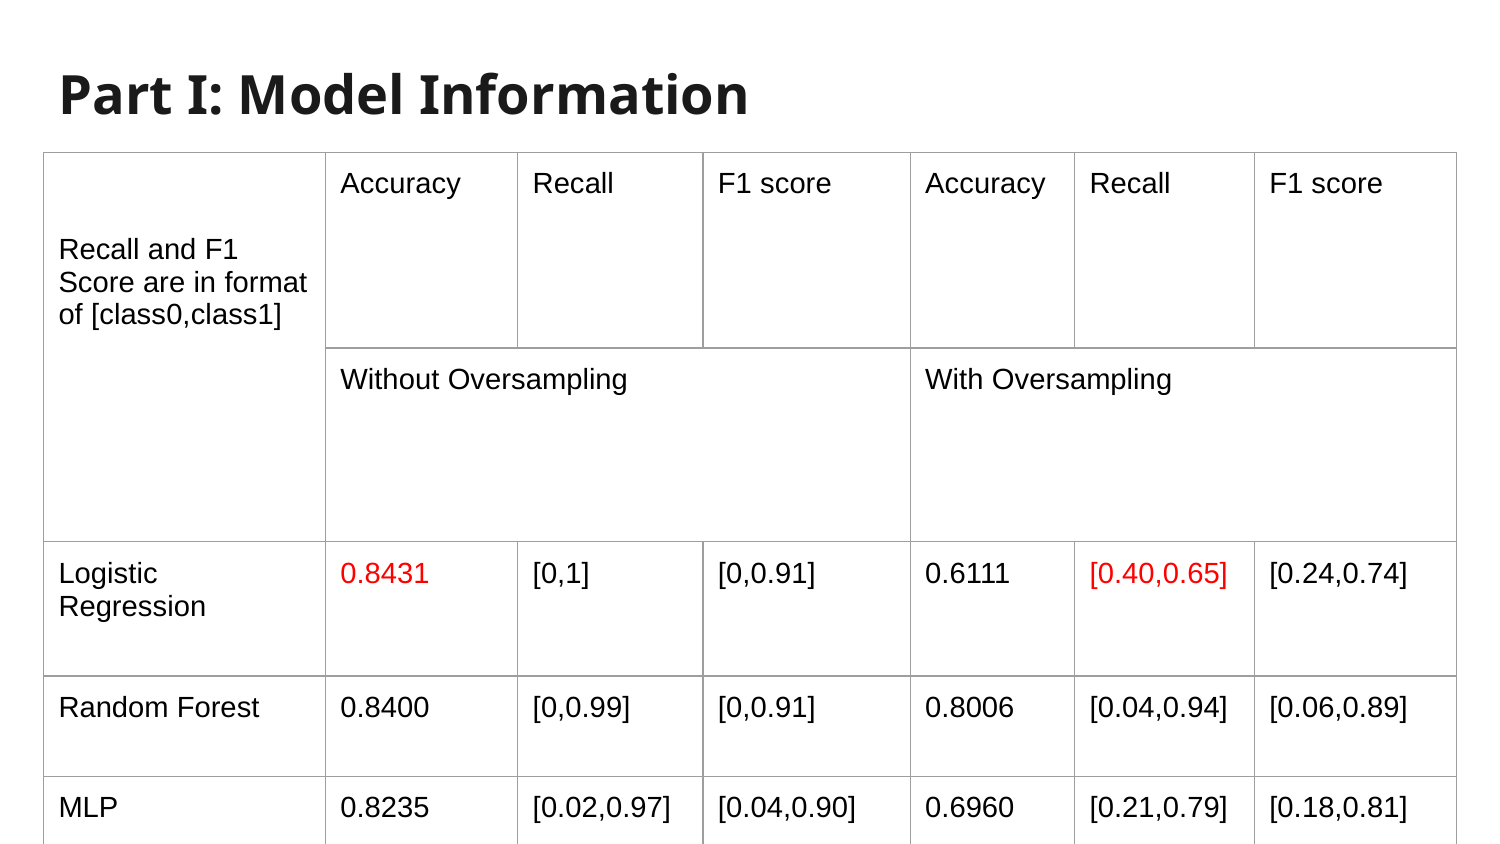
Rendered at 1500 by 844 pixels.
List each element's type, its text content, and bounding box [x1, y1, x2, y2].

table_cell [0.04,0.90] [704, 777, 910, 844]
table_cell Random Forest [44, 677, 325, 776]
table_cell [0.18,0.81] [1255, 777, 1456, 844]
table_cell [0,1] [518, 542, 702, 675]
table_cell [0,0.91] [704, 677, 910, 776]
table_cell [0,0.91] [704, 542, 910, 675]
table_cell [0.02,0.97] [518, 777, 702, 844]
table_cell [0,0.99] [518, 677, 702, 776]
table_cell [0.21,0.79] [1075, 777, 1254, 844]
table_cell Logistic Regression [44, 542, 325, 675]
table_cell 0.6111 [911, 542, 1074, 675]
table_cell 0.8235 [326, 777, 517, 844]
table_cell 0.6960 [911, 777, 1074, 844]
table_header Recall and F1 Score are in format of [class0,class1] [44, 176, 325, 541]
table_header F1 score [1255, 153, 1456, 347]
table_cell 0.8431 [326, 542, 517, 675]
table_cell [0.06,0.89] [1255, 677, 1456, 776]
table_header Accuracy [911, 176, 1074, 347]
table_cell With Oversampling [911, 349, 1456, 541]
table_cell [0.40,0.65] [1075, 542, 1254, 675]
text_box Part I: Model Information [43, 45, 1307, 176]
table_cell [0.04,0.94] [1075, 677, 1254, 776]
table_cell 0.8006 [911, 677, 1074, 776]
table_cell 0.8400 [326, 677, 517, 776]
table_cell Without Oversampling [326, 349, 910, 541]
table_cell MLP [44, 777, 325, 844]
table_cell [0.24,0.74] [1255, 542, 1456, 675]
table_header Accuracy [326, 176, 517, 347]
table_header Recall [518, 176, 702, 347]
table_header F1 score [704, 176, 910, 347]
table_header Recall [1075, 176, 1254, 347]
